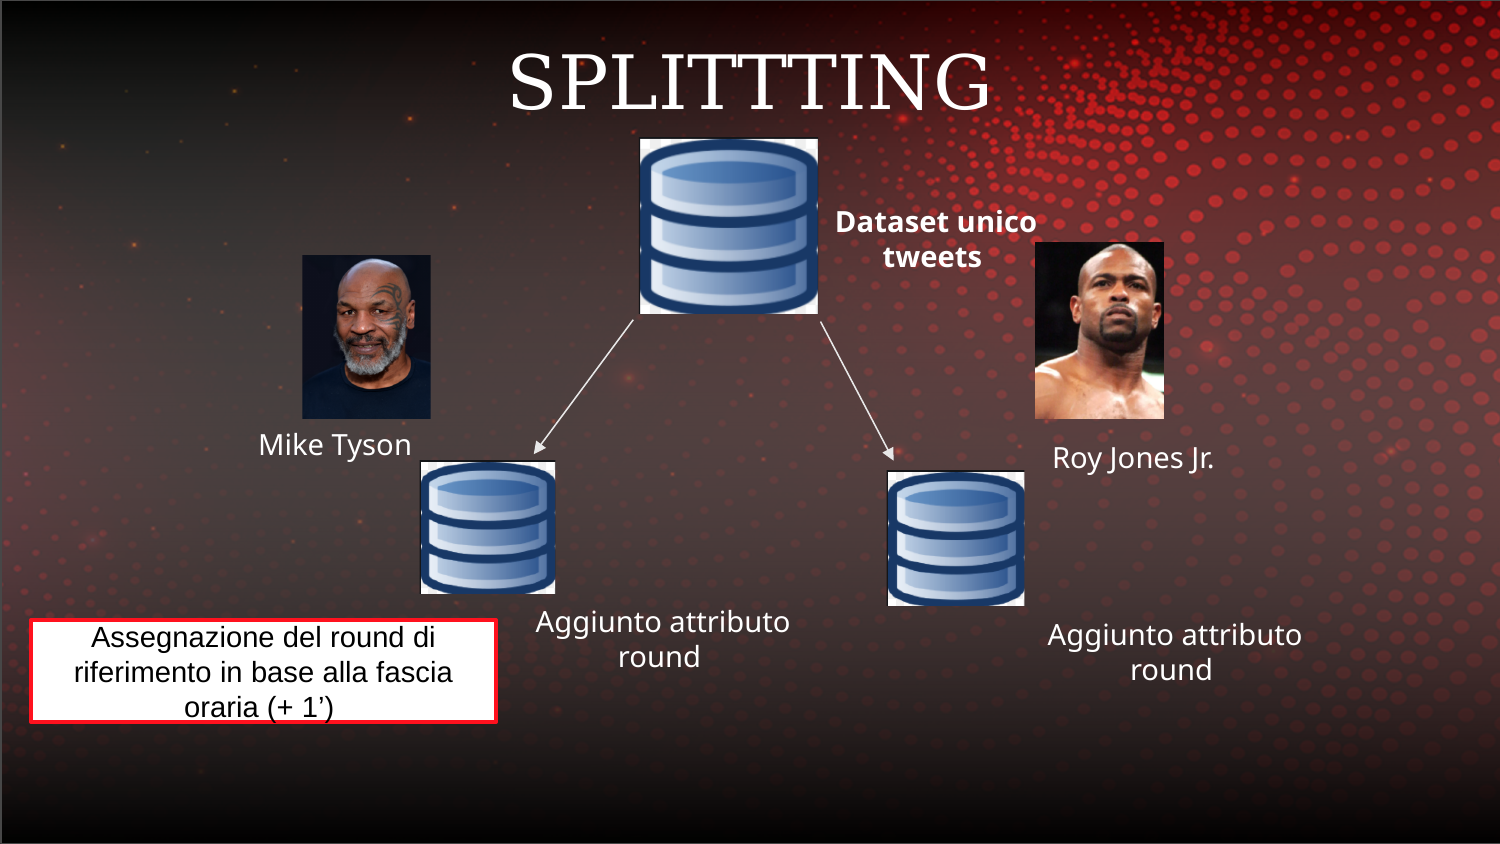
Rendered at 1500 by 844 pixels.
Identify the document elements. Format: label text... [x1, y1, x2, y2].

subtitle SPLITTTING [31, 19, 1446, 147]
picture [302, 255, 431, 419]
picture [1034, 242, 1165, 420]
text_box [820, 321, 894, 461]
text_box Aggiunto attributo round [490, 588, 813, 685]
list Dataset unico tweets [823, 188, 1086, 261]
text_box Aggiunto attributo round [984, 608, 1343, 729]
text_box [533, 319, 634, 455]
picture [638, 137, 819, 314]
text_box Assegnazione del round di riferimento in base alla fascia oraria (+ 1’) [29, 618, 498, 724]
picture [419, 460, 556, 595]
picture [886, 470, 1025, 606]
picture [2, 1, 1500, 77]
list Mike Tyson [162, 411, 485, 483]
list Roy Jones Jr. [960, 424, 1284, 497]
